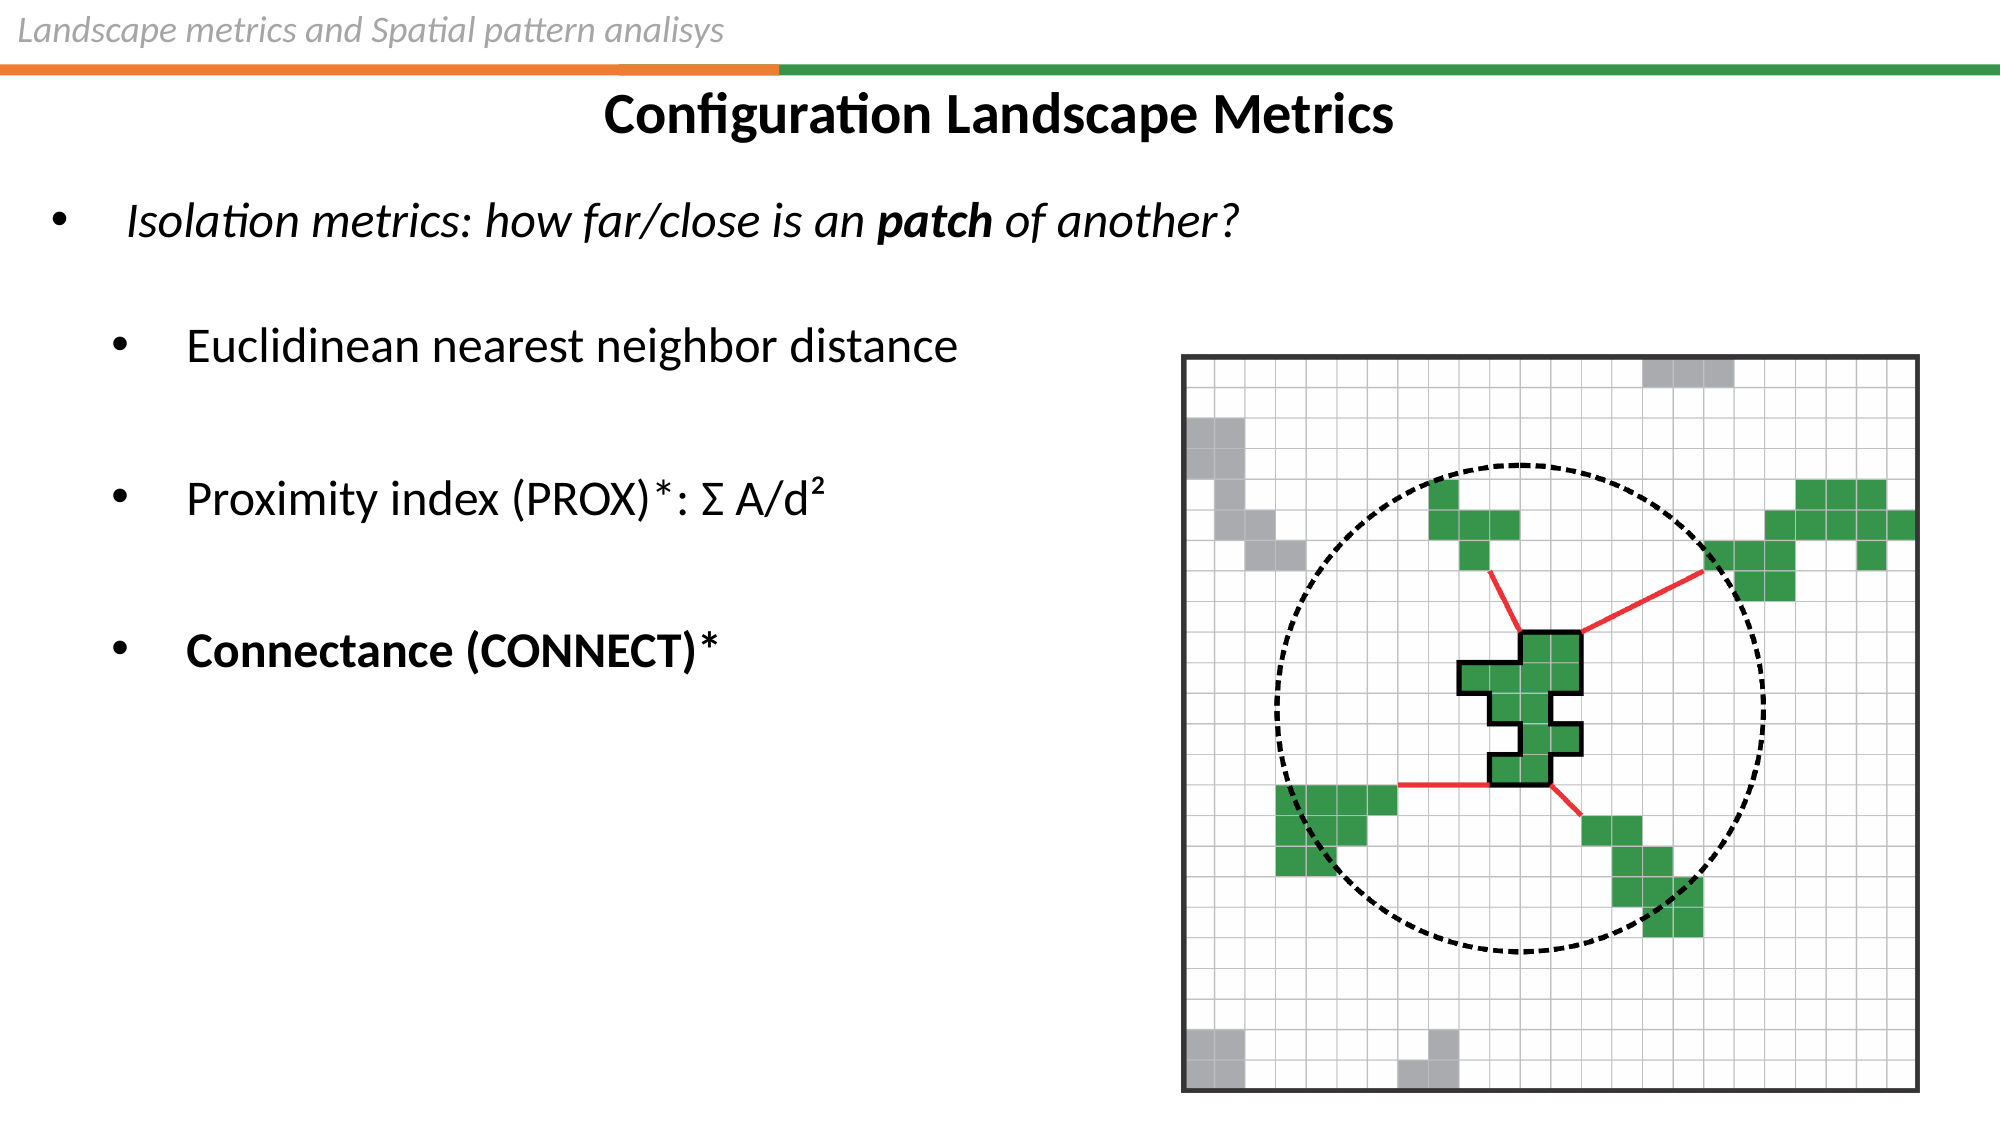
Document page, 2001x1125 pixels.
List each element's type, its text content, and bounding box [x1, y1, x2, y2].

text_box Connectance (CONNECT)* [96, 610, 915, 685]
text_box Proximity index (PROX)*: Σ A/d² [96, 457, 875, 533]
picture [1181, 354, 1920, 1093]
text_box Landscape metrics and Spatial pattern analisys [2, 0, 740, 58]
text_box [0, 63, 780, 76]
text_box Isolation metrics: how far/close is an patch of another? [36, 180, 1329, 256]
text_box Euclidinean nearest neighbor distance [96, 305, 1067, 381]
text_box Configuration Landscape Metrics [589, 76, 1410, 153]
text_box [780, 63, 2000, 76]
slide_number 28 [1412, 1093, 1863, 1103]
